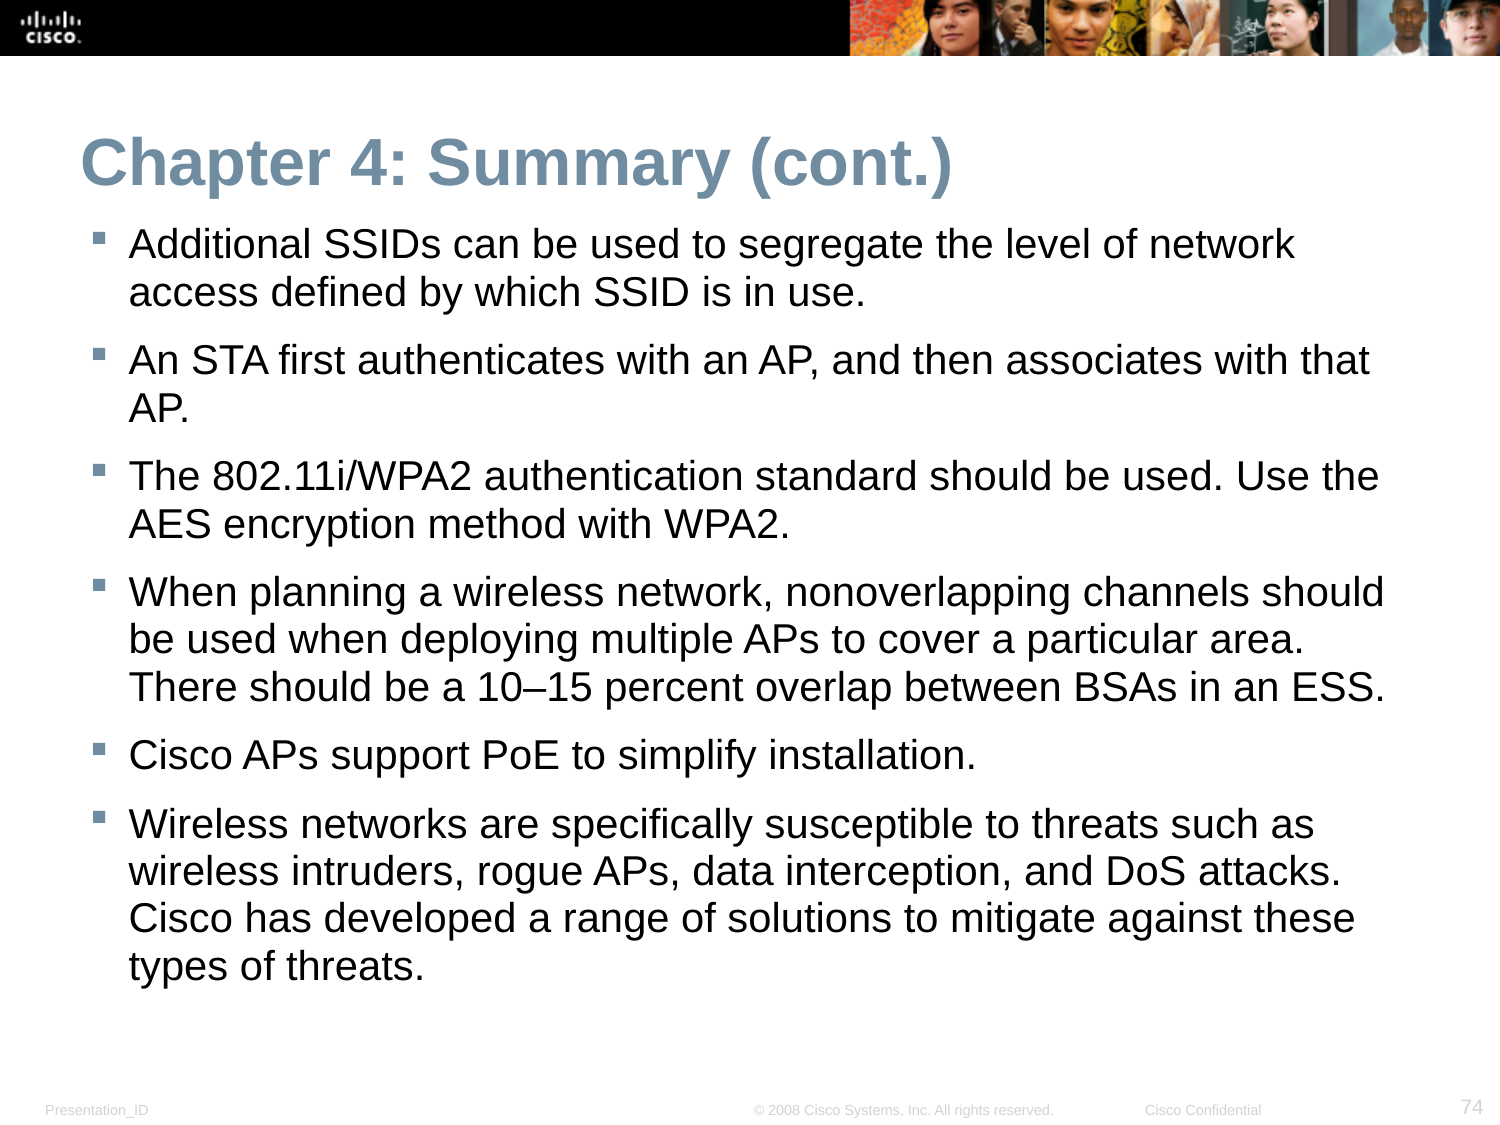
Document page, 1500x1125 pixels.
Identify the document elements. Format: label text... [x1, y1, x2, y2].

title Chapter 4: Summary (cont.) [66, 68, 1403, 207]
list Additional SSIDs can be used to segregate the level of network access defined by which SSID is in use. An STA first authenticates with an AP, and then associates with that AP. The 802.11i/WPA2 authentication standard should be used. Use the AES encryption method with WPA2. When planning a wireless network, nonoverlapping channels should be used when deploying multiple APs to cover a particular area. There should be a 10–15 percent overlap between BSAs in an ESS. Cisco APs support PoE to simplify installation. Wireless networks are specifically susceptible to threats such as wireless intruders, rogue APs, data interception, and DoS attacks. Cisco has developed a range of solutions to mitigate against these types of threats. [75, 214, 1422, 1065]
picture [0, 0, 1500, 56]
